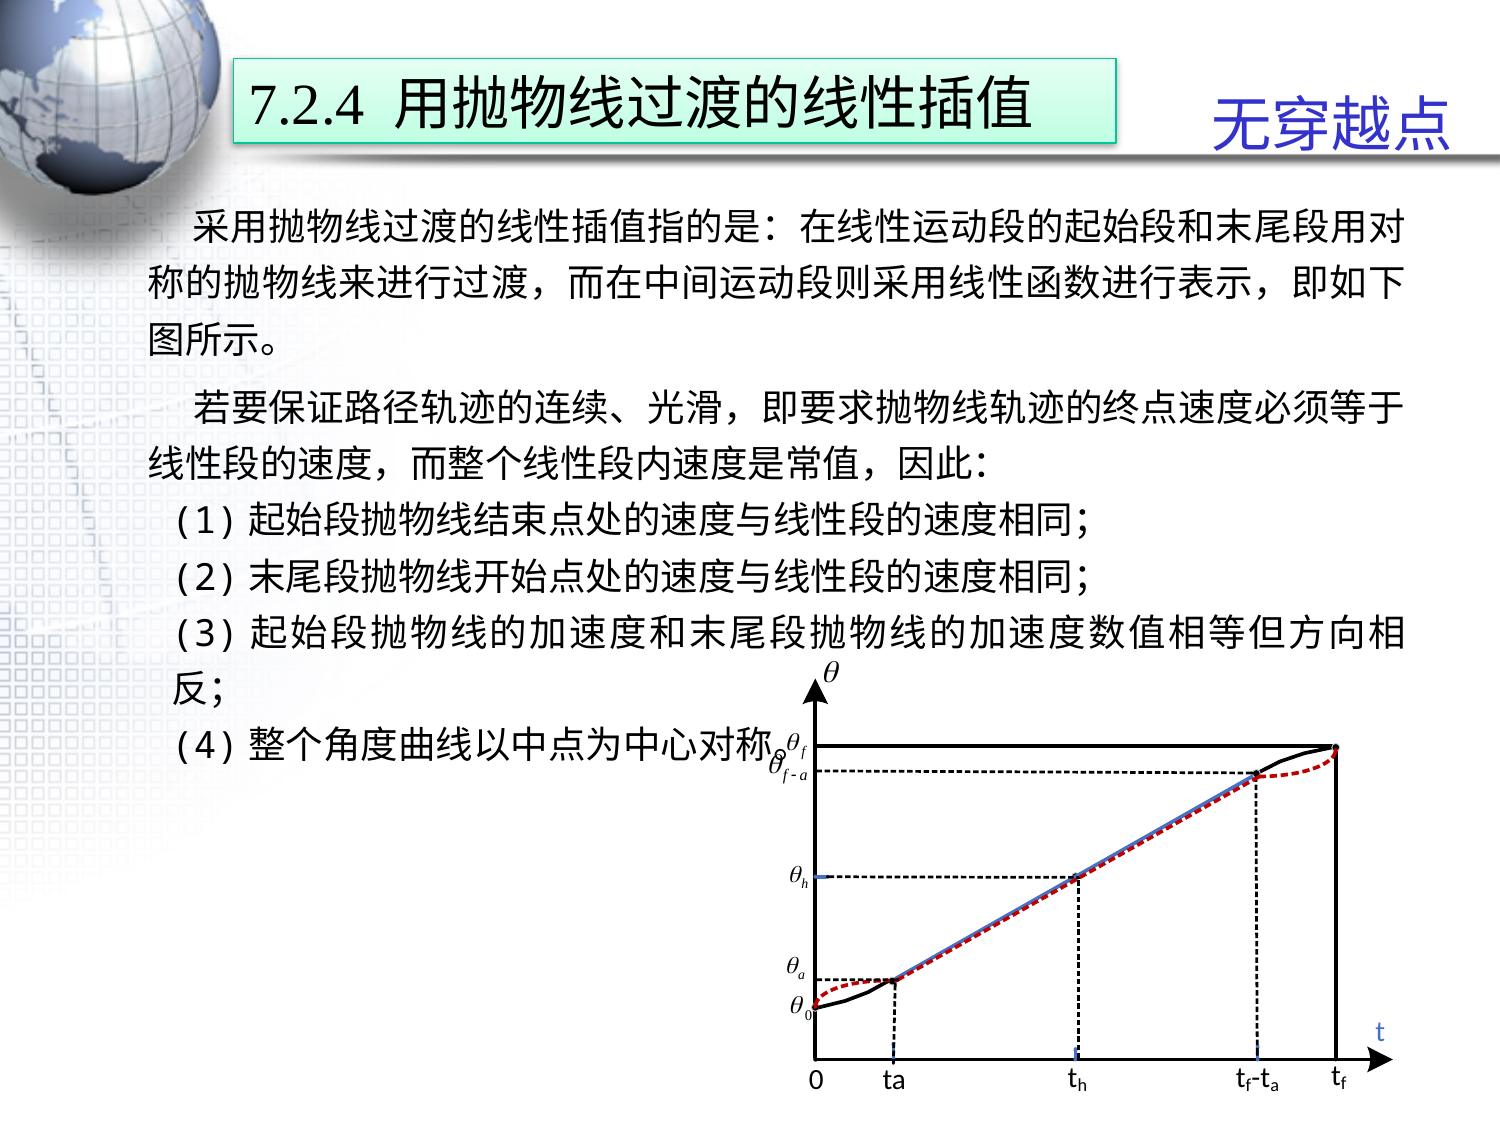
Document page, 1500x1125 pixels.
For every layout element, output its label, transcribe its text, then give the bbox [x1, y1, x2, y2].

picture [0, 0, 1500, 1125]
text_box 无穿越点 [1128, 78, 1469, 151]
text_box 若要保证路径轨迹的连续、光滑，即要求抛物线轨迹的终点速度必须等于线性段的速度，而整个线性段内速度是常值，因此： (1)起始段抛物线结束点处的速度与线性段的速度相同； (2)末尾段抛物线开始点处的速度与线性段的速度相同； (3)起始段抛物线的加速度和末尾段抛物线的加速度数值相等但方向相反； (4)整个角度曲线以中点为中心对称。 [133, 365, 1421, 774]
text_box 采用抛物线过渡的线性插值指的是：在线性运动段的起始段和末尾段用对称的抛物线来进行过渡，而在中间运动段则采用线性函数进行表示，即如下图所示。 [132, 184, 1421, 368]
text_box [759, 644, 1423, 1101]
text_box 7.2.4 用抛物线过渡的线性插值 [233, 58, 1117, 144]
